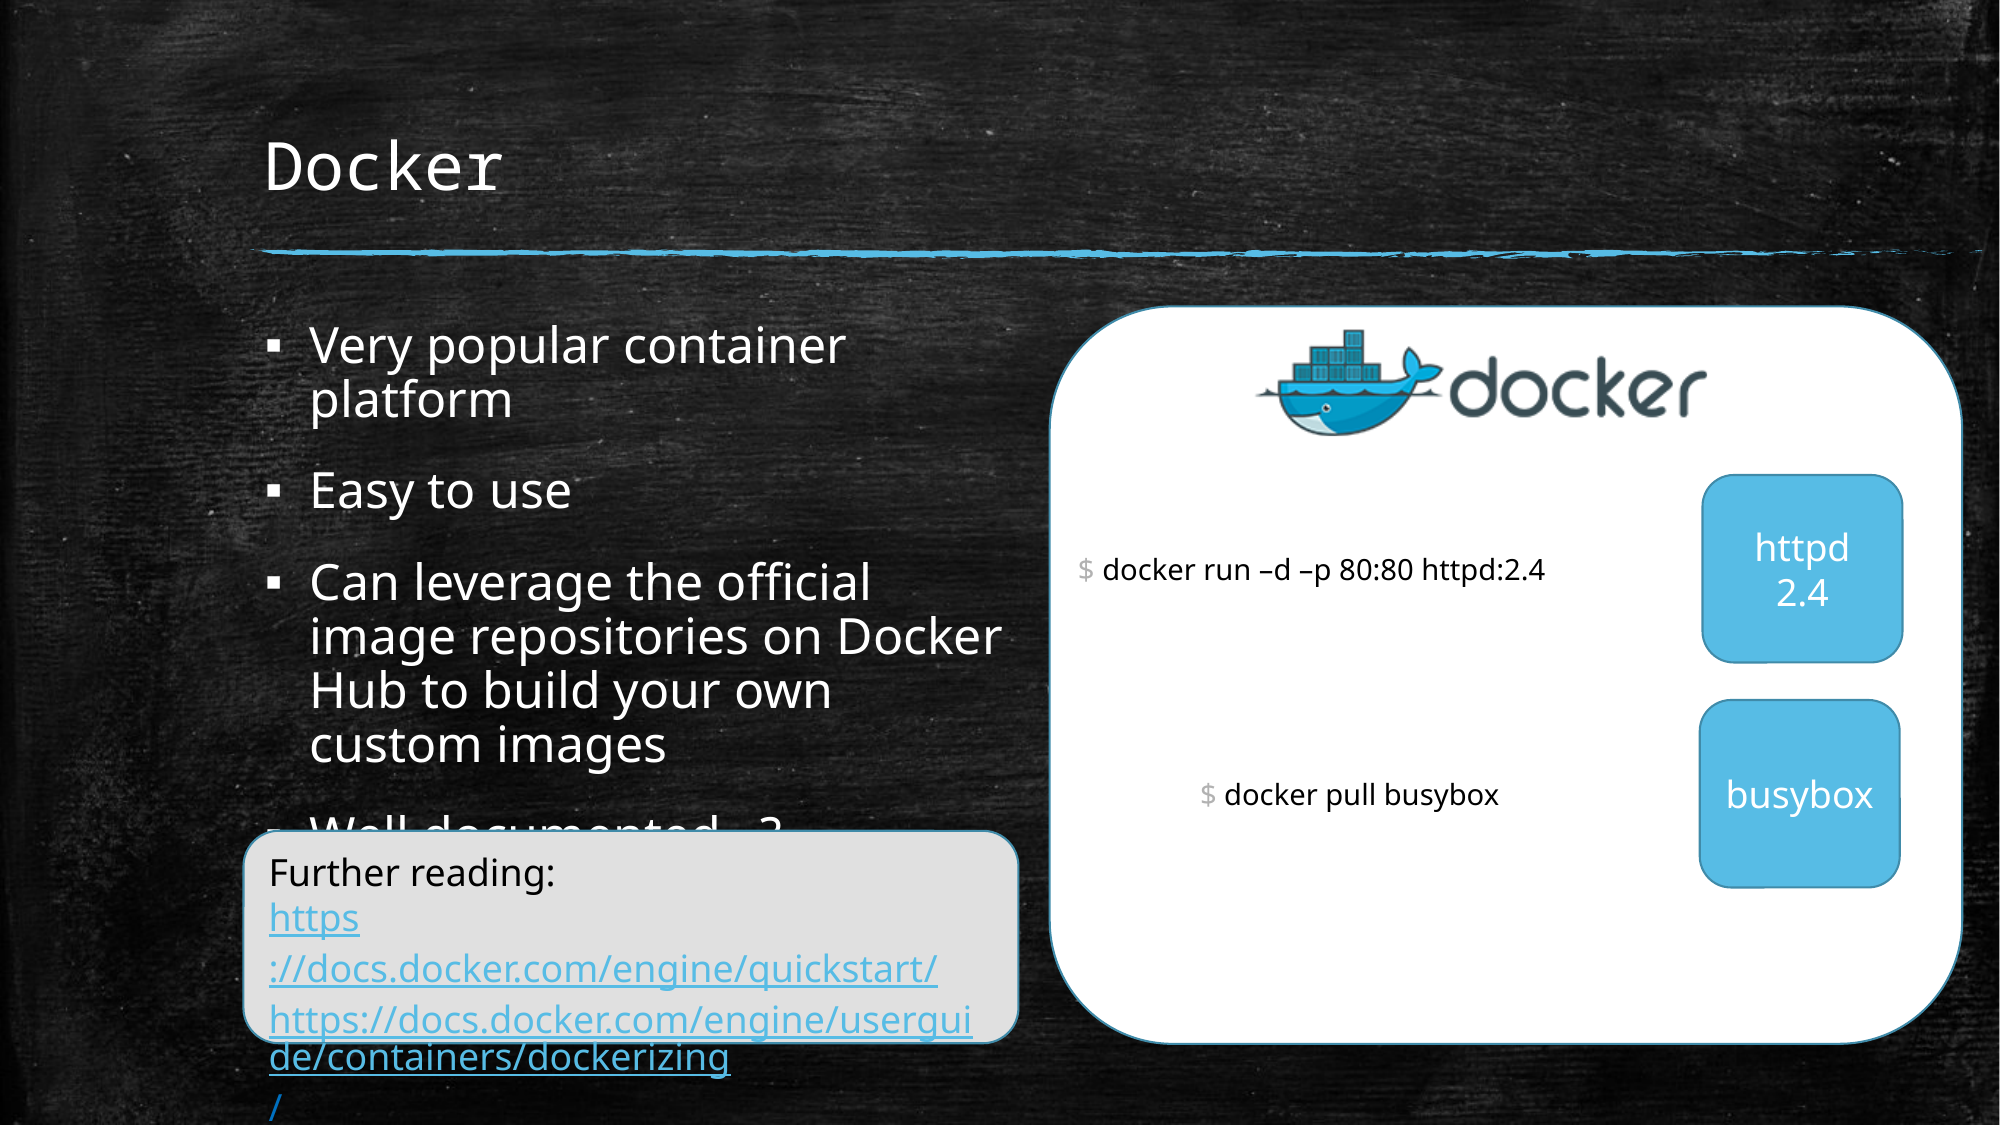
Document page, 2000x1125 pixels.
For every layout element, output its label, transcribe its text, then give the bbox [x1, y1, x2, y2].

title Docker [249, 45, 1750, 213]
text_box $ docker run –d –p 80:80 httpd:2.4 [1053, 473, 1718, 664]
list Very popular container platform Easy to use Can leverage the official image repositories on Docker Hub to build your own custom images Well documented…? [249, 312, 1025, 1013]
text_box httpd 2.4 [1710, 473, 1904, 664]
text_box busybox [1698, 698, 1901, 889]
text_box [1048, 305, 1964, 1045]
text_box Further reading: https://docs.docker.com/engine/quickstart/ https://docs.docker.com/engine/userguide/containers/dockerizing/ [242, 829, 1020, 1045]
text_box $ docker pull busybox [1061, 698, 1639, 889]
picture [1253, 328, 1709, 438]
